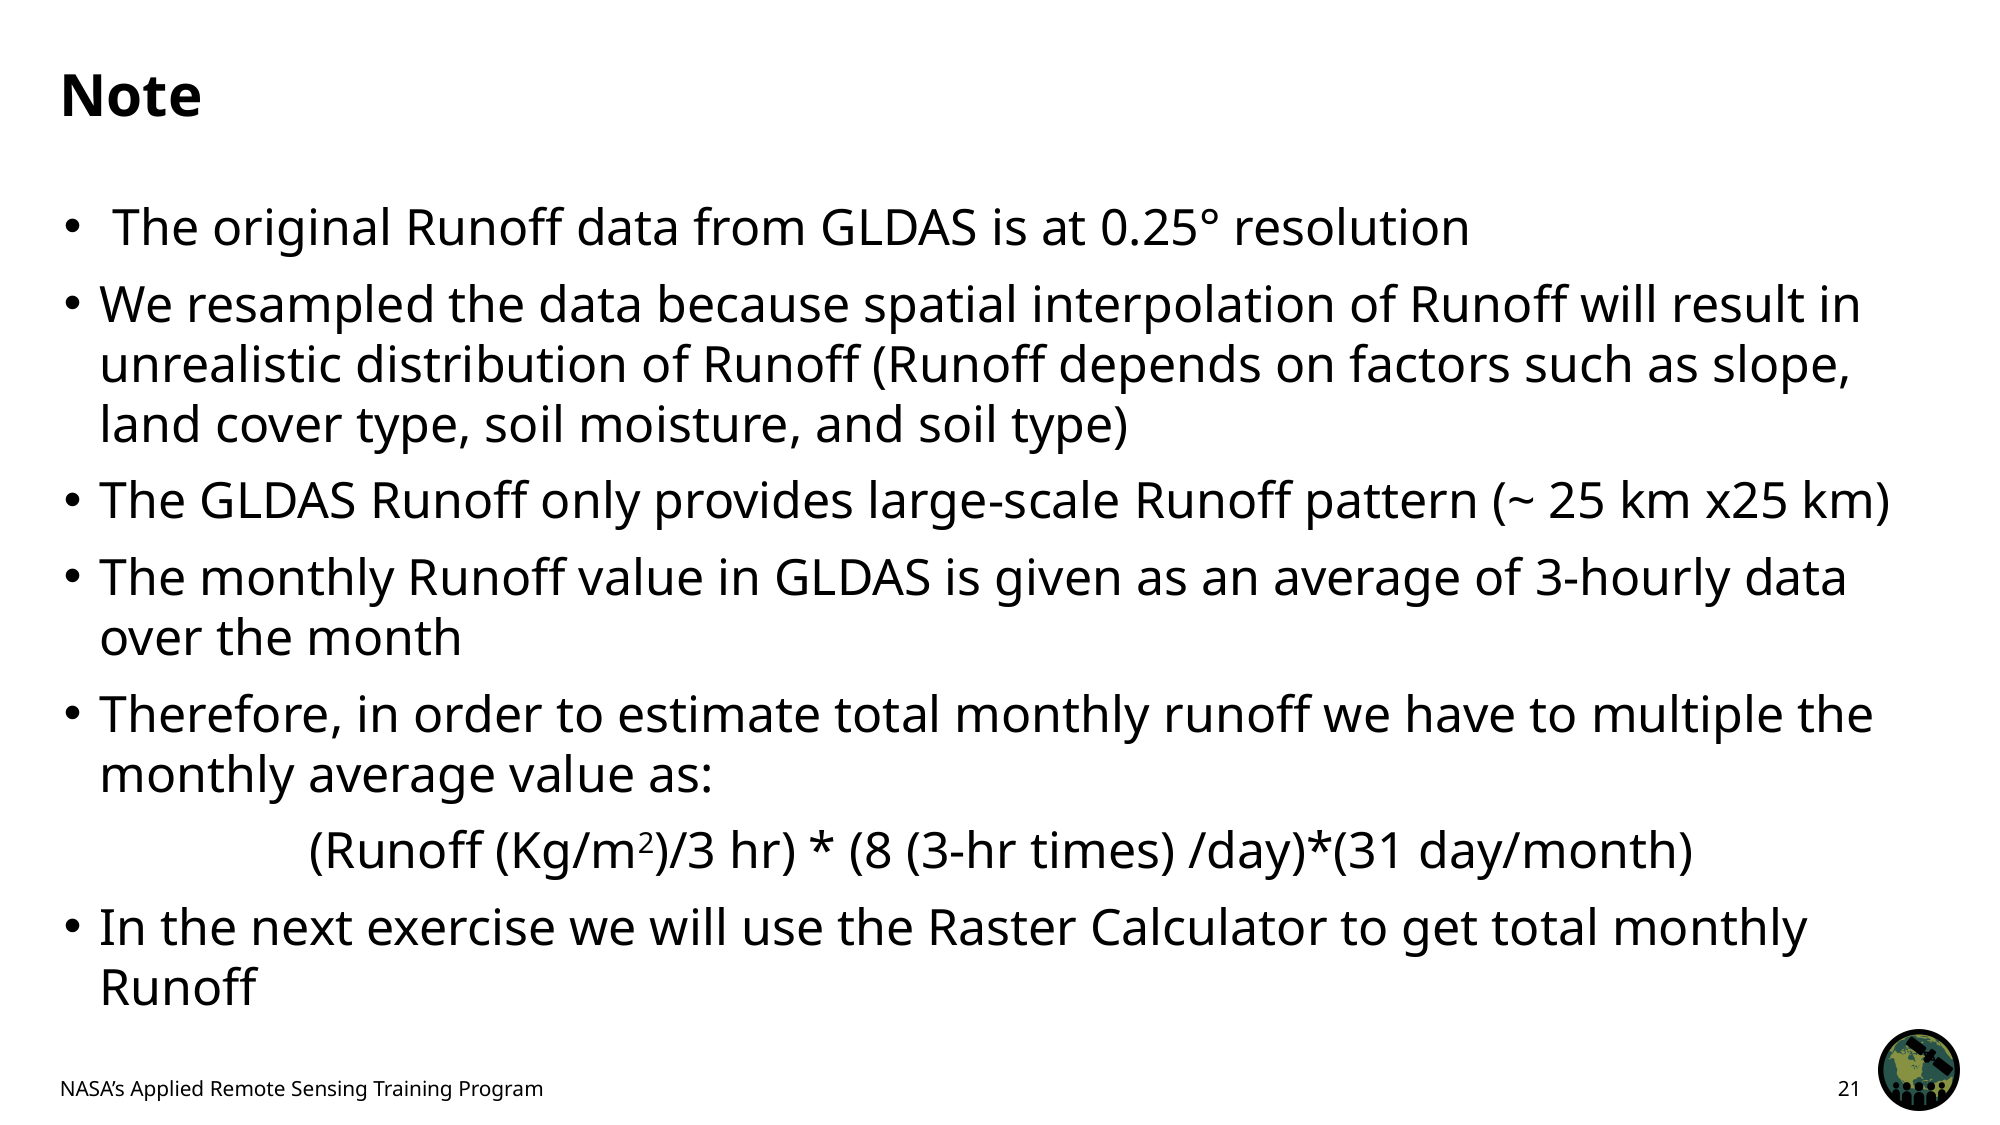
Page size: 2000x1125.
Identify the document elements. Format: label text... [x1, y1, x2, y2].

picture [1878, 1029, 1960, 1111]
list The original Runoff data from GLDAS is at 0.25° resolution We resampled the data because spatial interpolation of Runoff will result in unrealistic distribution of Runoff (Runoff depends on factors such as slope, land cover type, soil moisture, and soil type) The GLDAS Runoff only provides large-scale Runoff pattern (~ 25 km x25 km) The monthly Runoff value in GLDAS is given as an average of 3-hourly data over the month Therefore, in order to estimate total monthly runoff we have to multiple the monthly average value as: (Runoff (Kg/m2)/3 hr) * (8 (3-hr times) /day)*(31 day/month) In the next exercise we will use the Raster Calculator to get total monthly Runoff [39, 185, 1960, 1013]
title Note [39, 45, 1960, 140]
